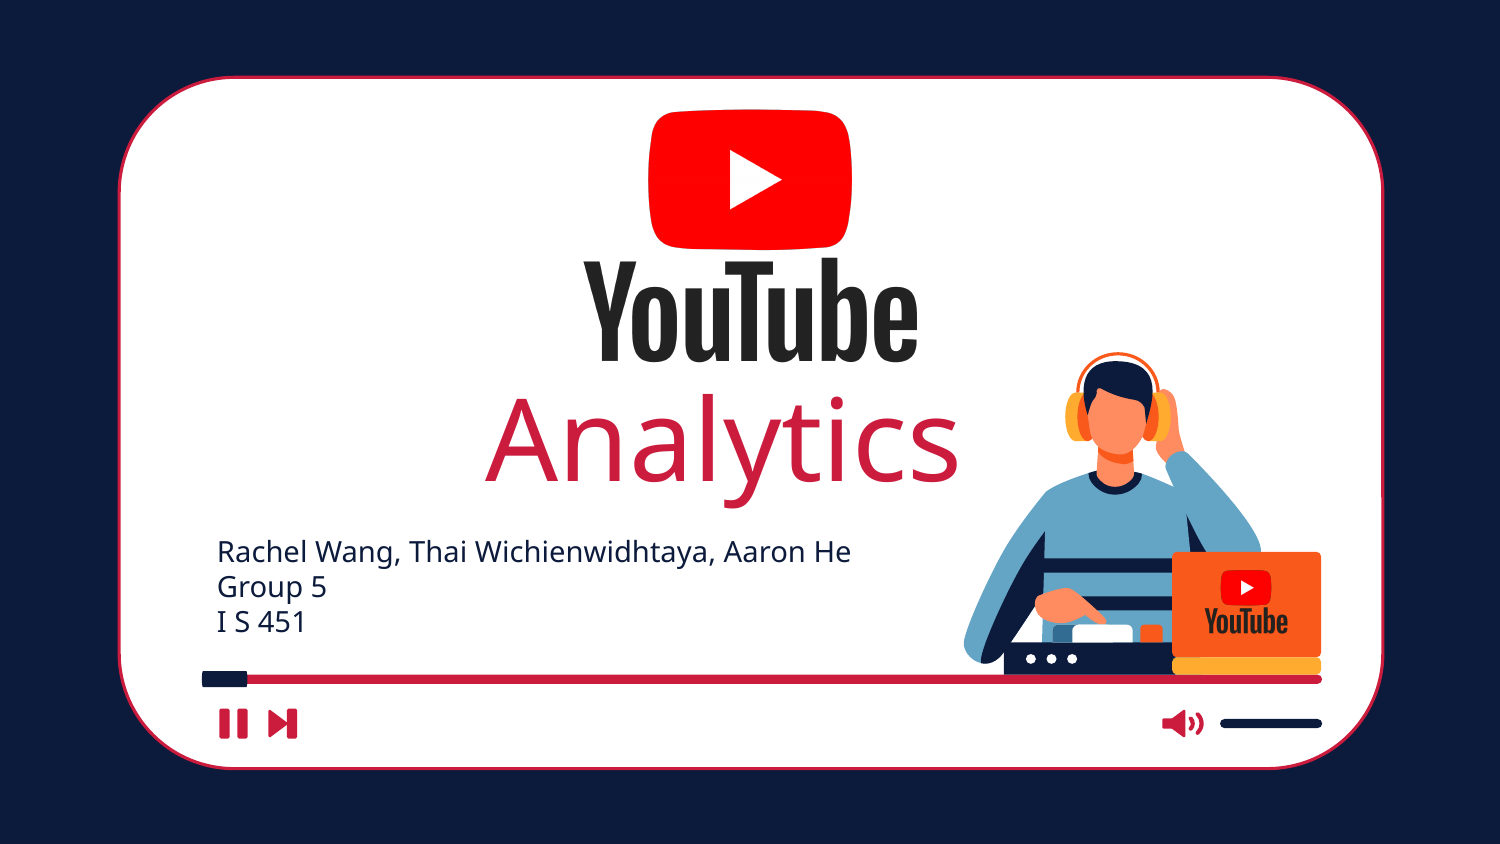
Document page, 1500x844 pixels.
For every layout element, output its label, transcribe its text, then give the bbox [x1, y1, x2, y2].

text_box [248, 674, 1322, 684]
picture [1188, 569, 1305, 636]
picture [516, 104, 984, 368]
text_box [1220, 718, 1323, 729]
text_box [286, 708, 298, 739]
text_box [1195, 712, 1204, 735]
text_box [1162, 709, 1186, 738]
subtitle Rachel Wang, Thai Wichienwidhtaya, Aaron He Group 5 I S 451 [201, 518, 945, 649]
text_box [963, 351, 1322, 675]
text_box [1188, 716, 1195, 731]
text_box [201, 671, 248, 688]
text_box [219, 708, 230, 739]
text_box [237, 708, 248, 739]
text_box [268, 709, 286, 738]
title Analytics [470, 352, 958, 520]
